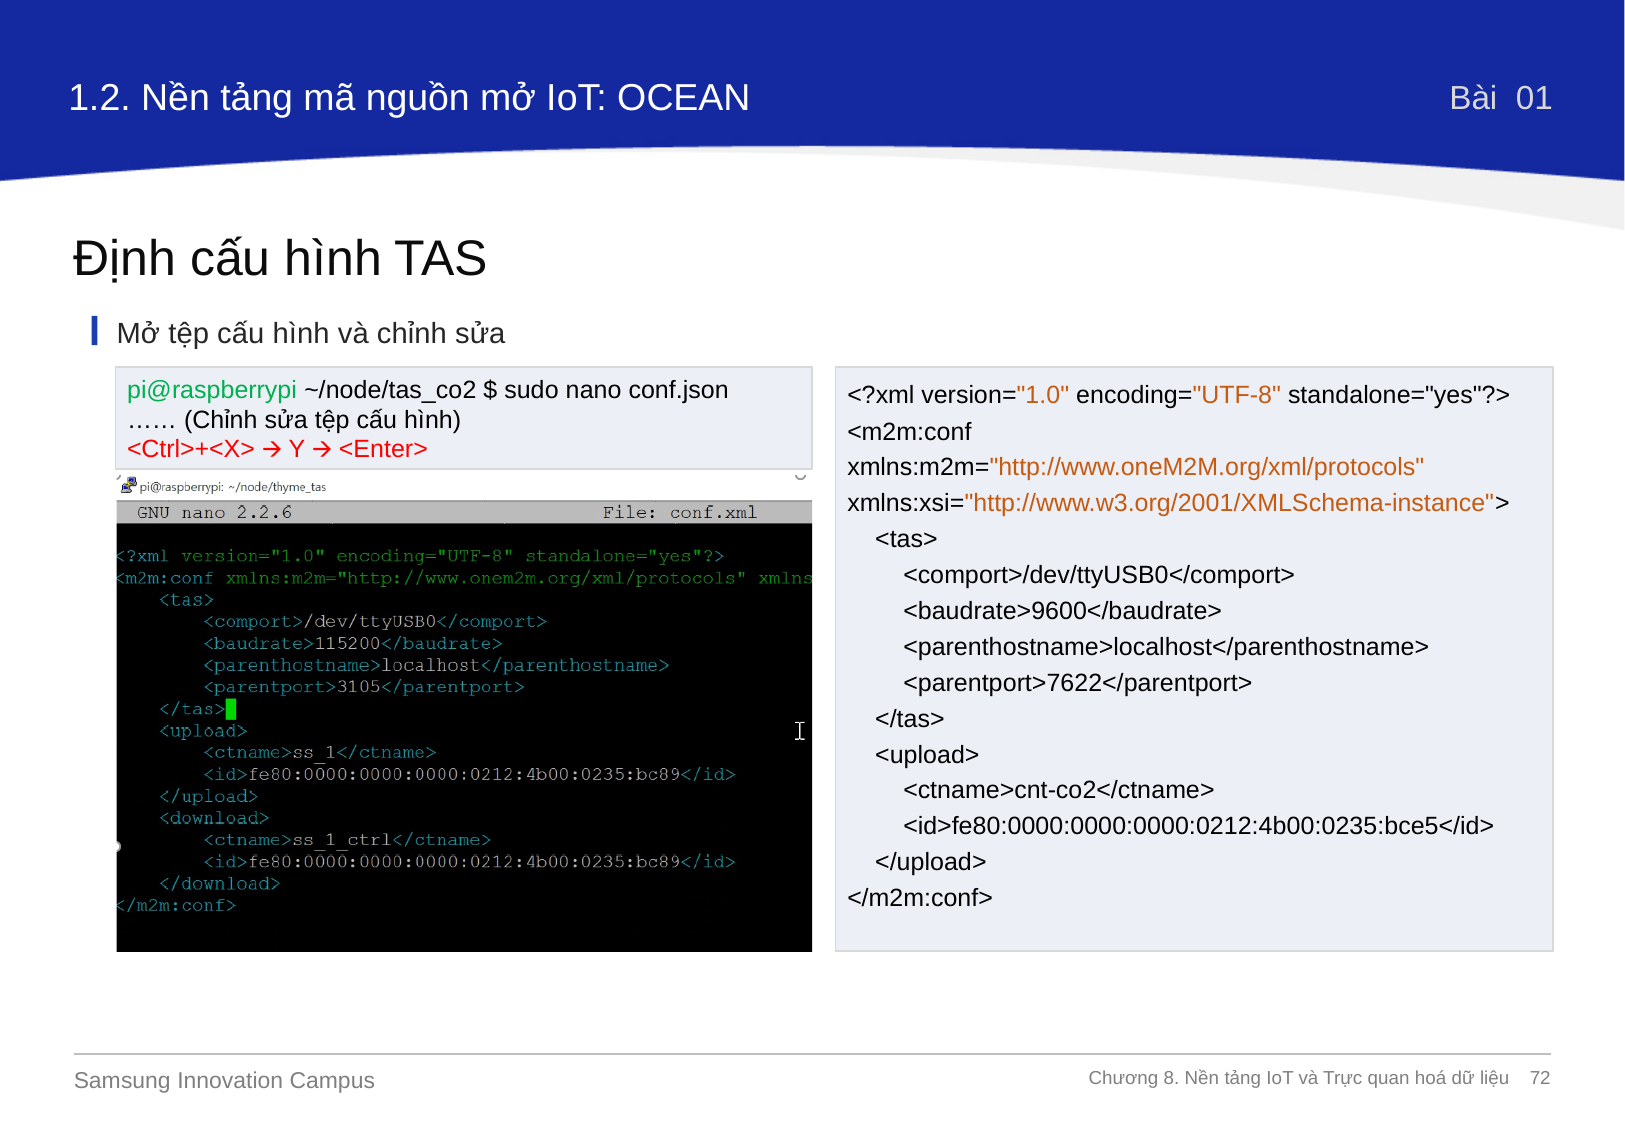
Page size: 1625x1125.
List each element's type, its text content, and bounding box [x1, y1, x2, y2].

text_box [67, 73, 1554, 120]
text_box pi@raspberrypi ~/node/tas_co2 $ sudo nano conf.json …… (Chỉnh sửa tệp cấu hình) <Ctrl>+<X> 🡪 Y 🡪 <Enter> [115, 367, 813, 469]
picture [0, 0, 1625, 1125]
text_box <?xml version="1.0" encoding="UTF-8" standalone="yes"?> <m2m:conf xmlns:m2m="http://www.oneM2M.org/xml/protocols" xmlns:xsi="http://www.w3.org/2001/XMLSchema-instance"> <tas> <comport>/dev/ttyUSB0</comport> <baudrate>9600</baudrate> <parenthostname>localhost</parenthostname> <parentport>7622</parentport> </tas> <upload> <ctname>cnt-co2</ctname> <id>fe80:0000:0000:0000:0212:4b00:0235:bce5</id> </upload> </m2m:conf> [835, 367, 1554, 952]
text_box Định cấu hình TAS [73, 225, 1551, 286]
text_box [91, 313, 1533, 350]
